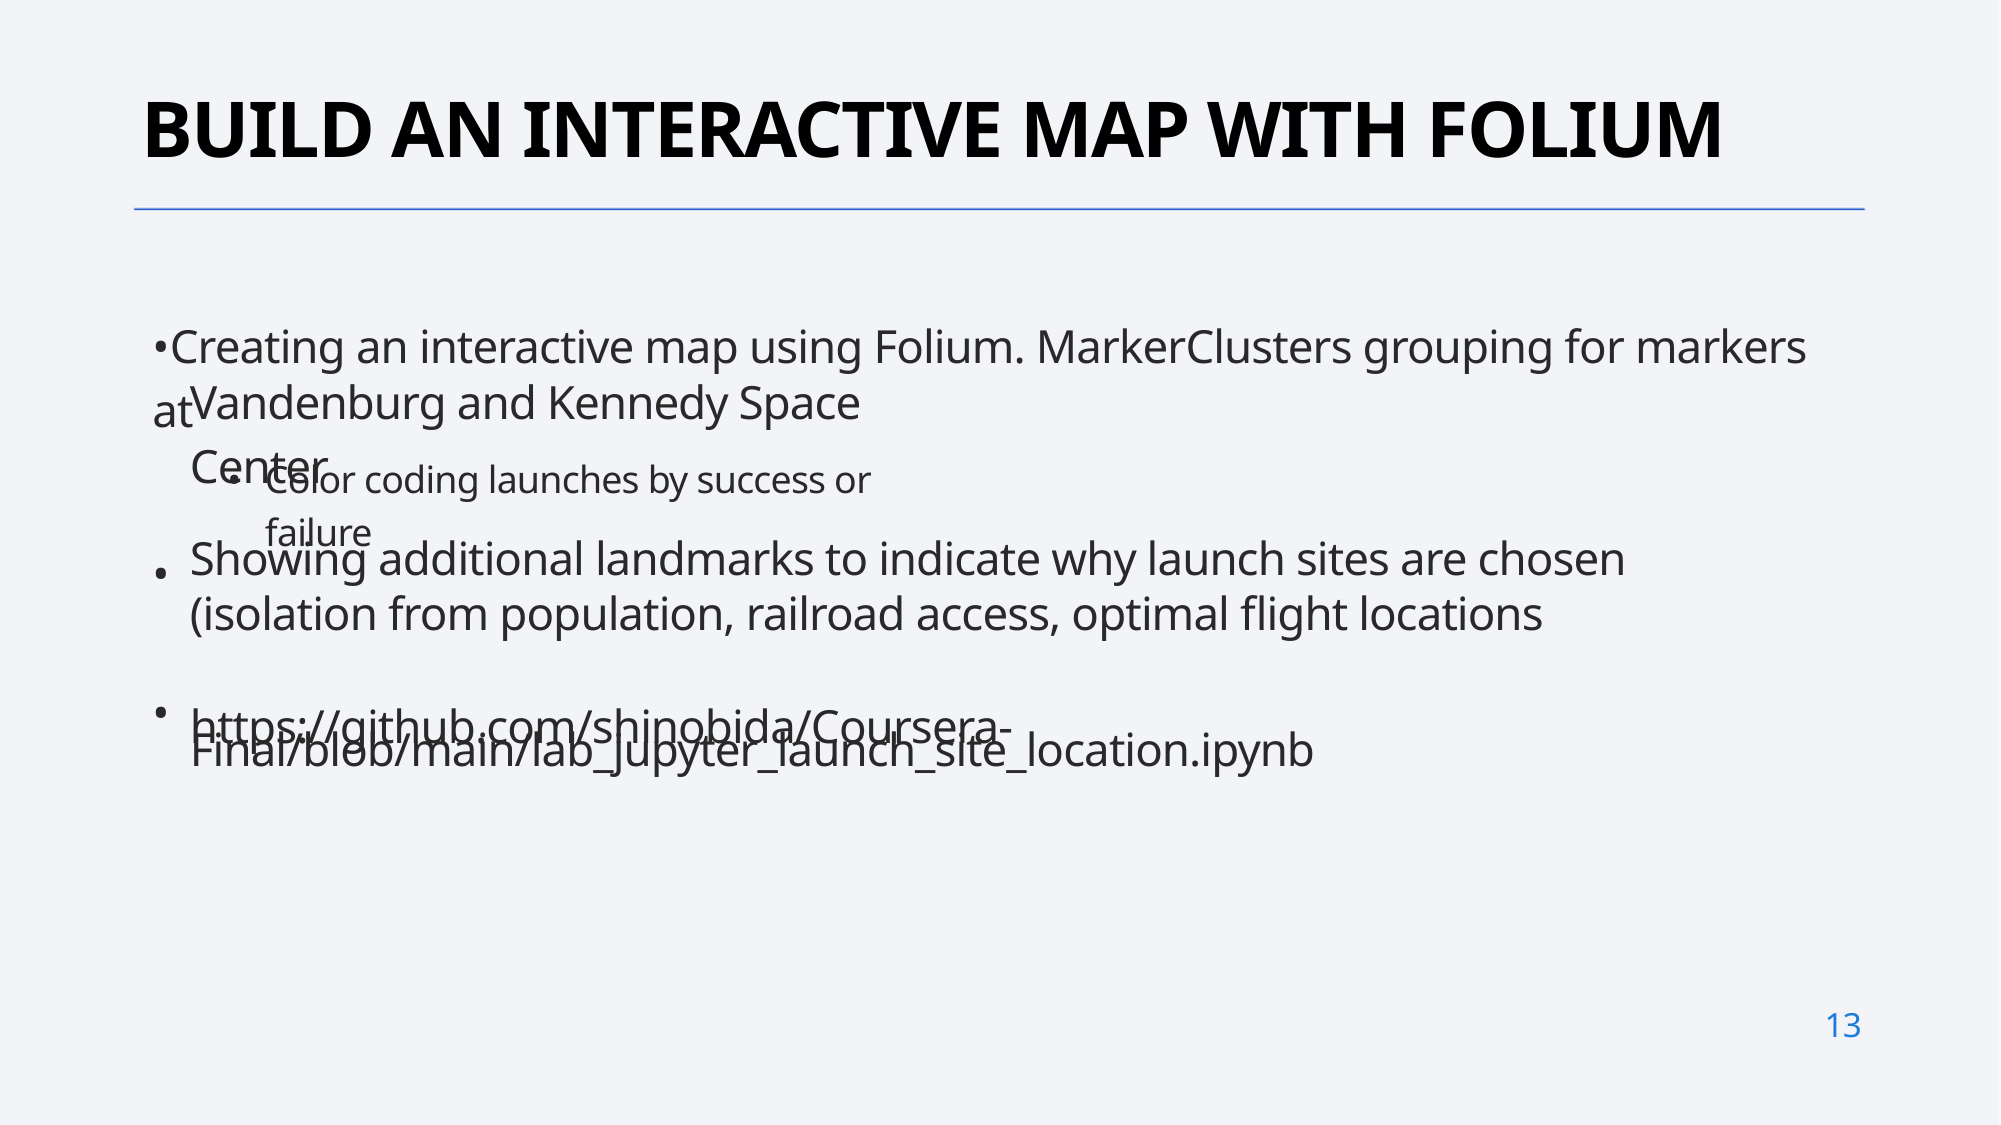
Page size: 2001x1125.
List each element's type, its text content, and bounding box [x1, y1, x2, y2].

text_box [0, 0, 2000, 1125]
text_box Color coding launches by success or failure [265, 448, 969, 554]
text_box 13 [1824, 997, 1866, 1044]
text_box Vandenburg and Kennedy Space Center [190, 364, 983, 493]
text_box • [152, 484, 169, 600]
text_box •Creating an interactive map using Folium. MarkerClusters grouping for markers at [152, 308, 1833, 437]
text_box • [227, 448, 241, 501]
text_box • [152, 624, 169, 739]
text_box Showing additional landmarks to indicate why launch sites are chosen (isolation from population, railroad access, optimal flight locations https://github.com/shinobida/Coursera- Final/blob/main/lab_jupyter_launch_site_location.ipynb [190, 529, 1794, 776]
text_box BUILD AN INTERACTIVE MAP WITH FOLIUM [141, 65, 1794, 173]
